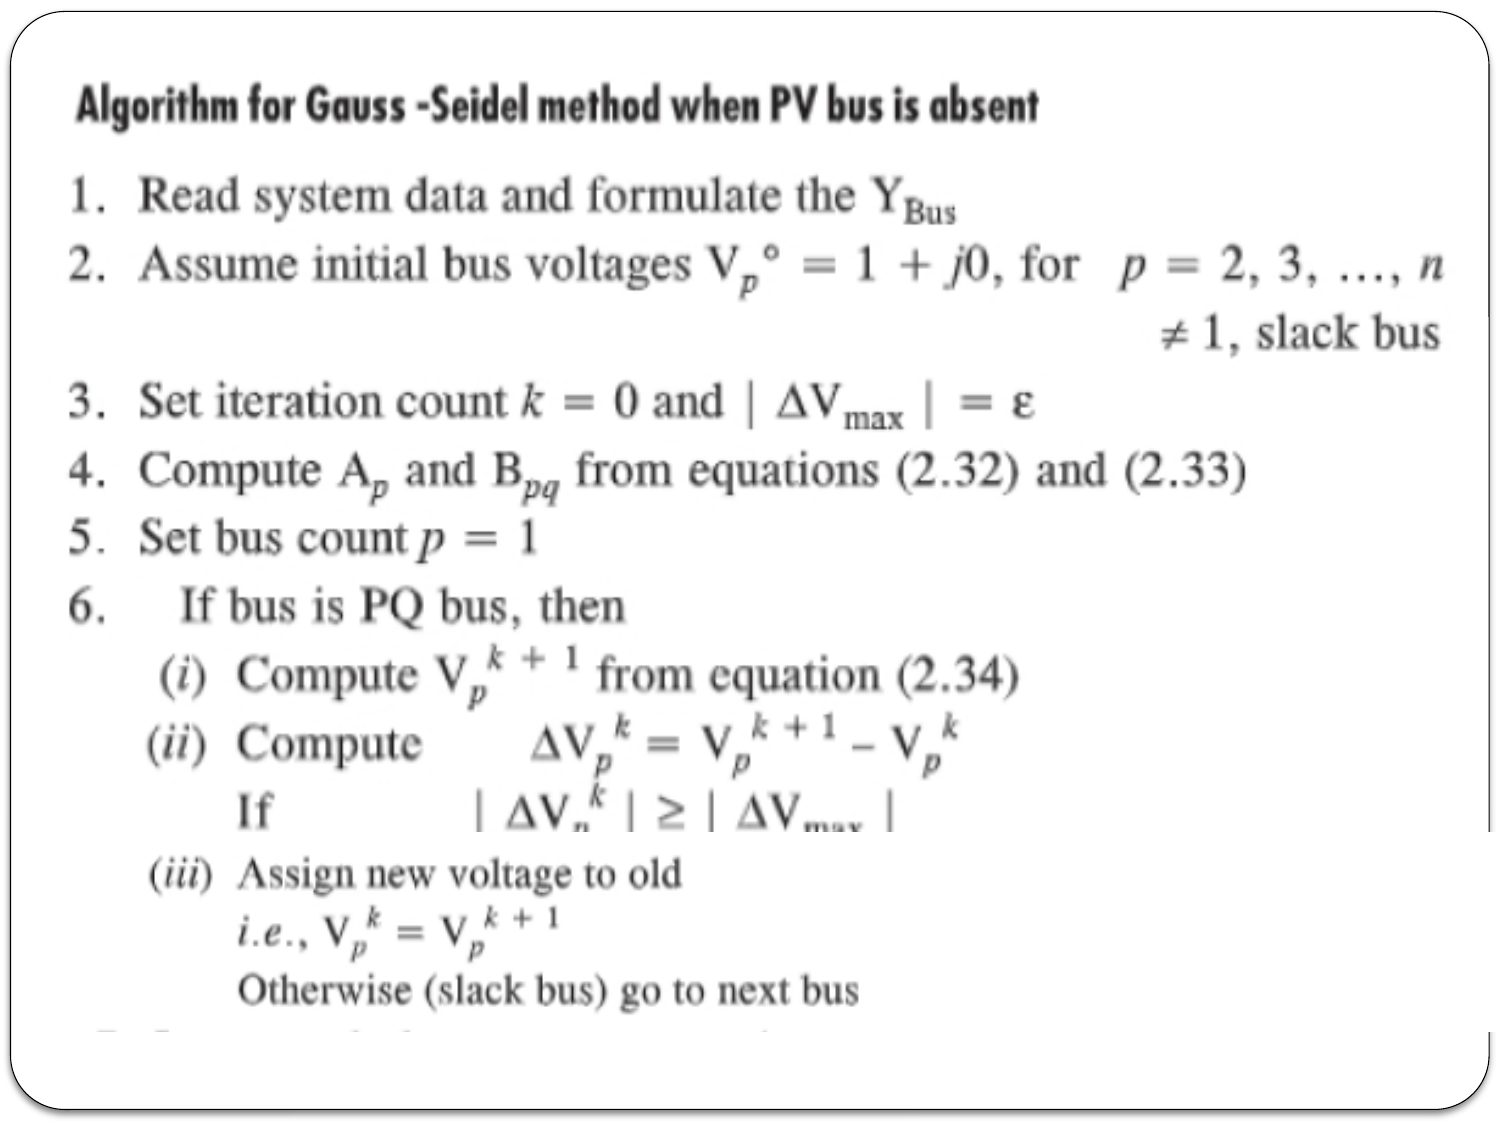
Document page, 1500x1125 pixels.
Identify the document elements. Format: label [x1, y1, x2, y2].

picture [46, 70, 1500, 1032]
